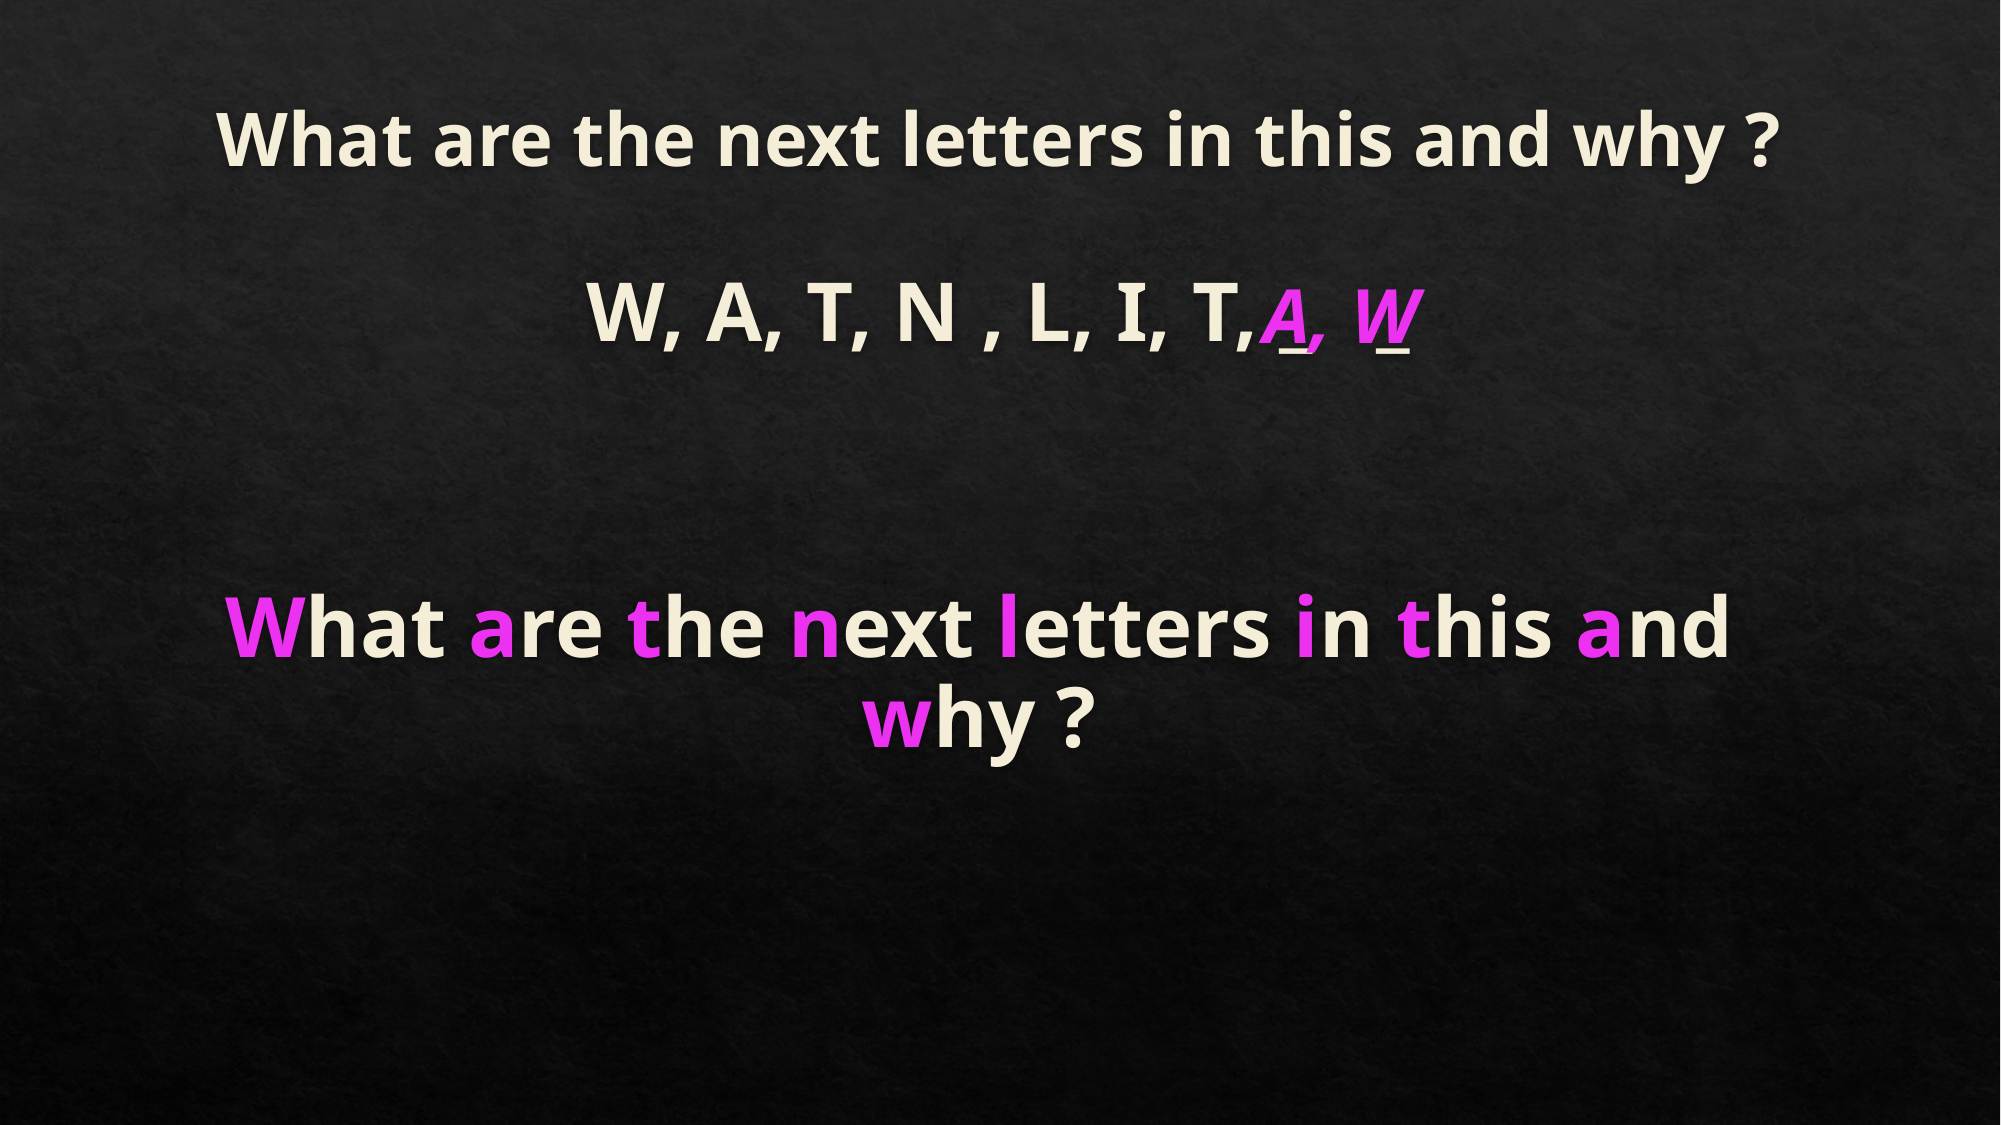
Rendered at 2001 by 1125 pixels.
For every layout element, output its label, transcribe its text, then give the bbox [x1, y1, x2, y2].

text_box What are the next letters in this and why ? [130, 515, 1829, 835]
title What are the next letters in this and why ? W, A, T, N , L, I, T, _ _ [149, 70, 1849, 391]
text_box A, W [1248, 261, 1486, 367]
